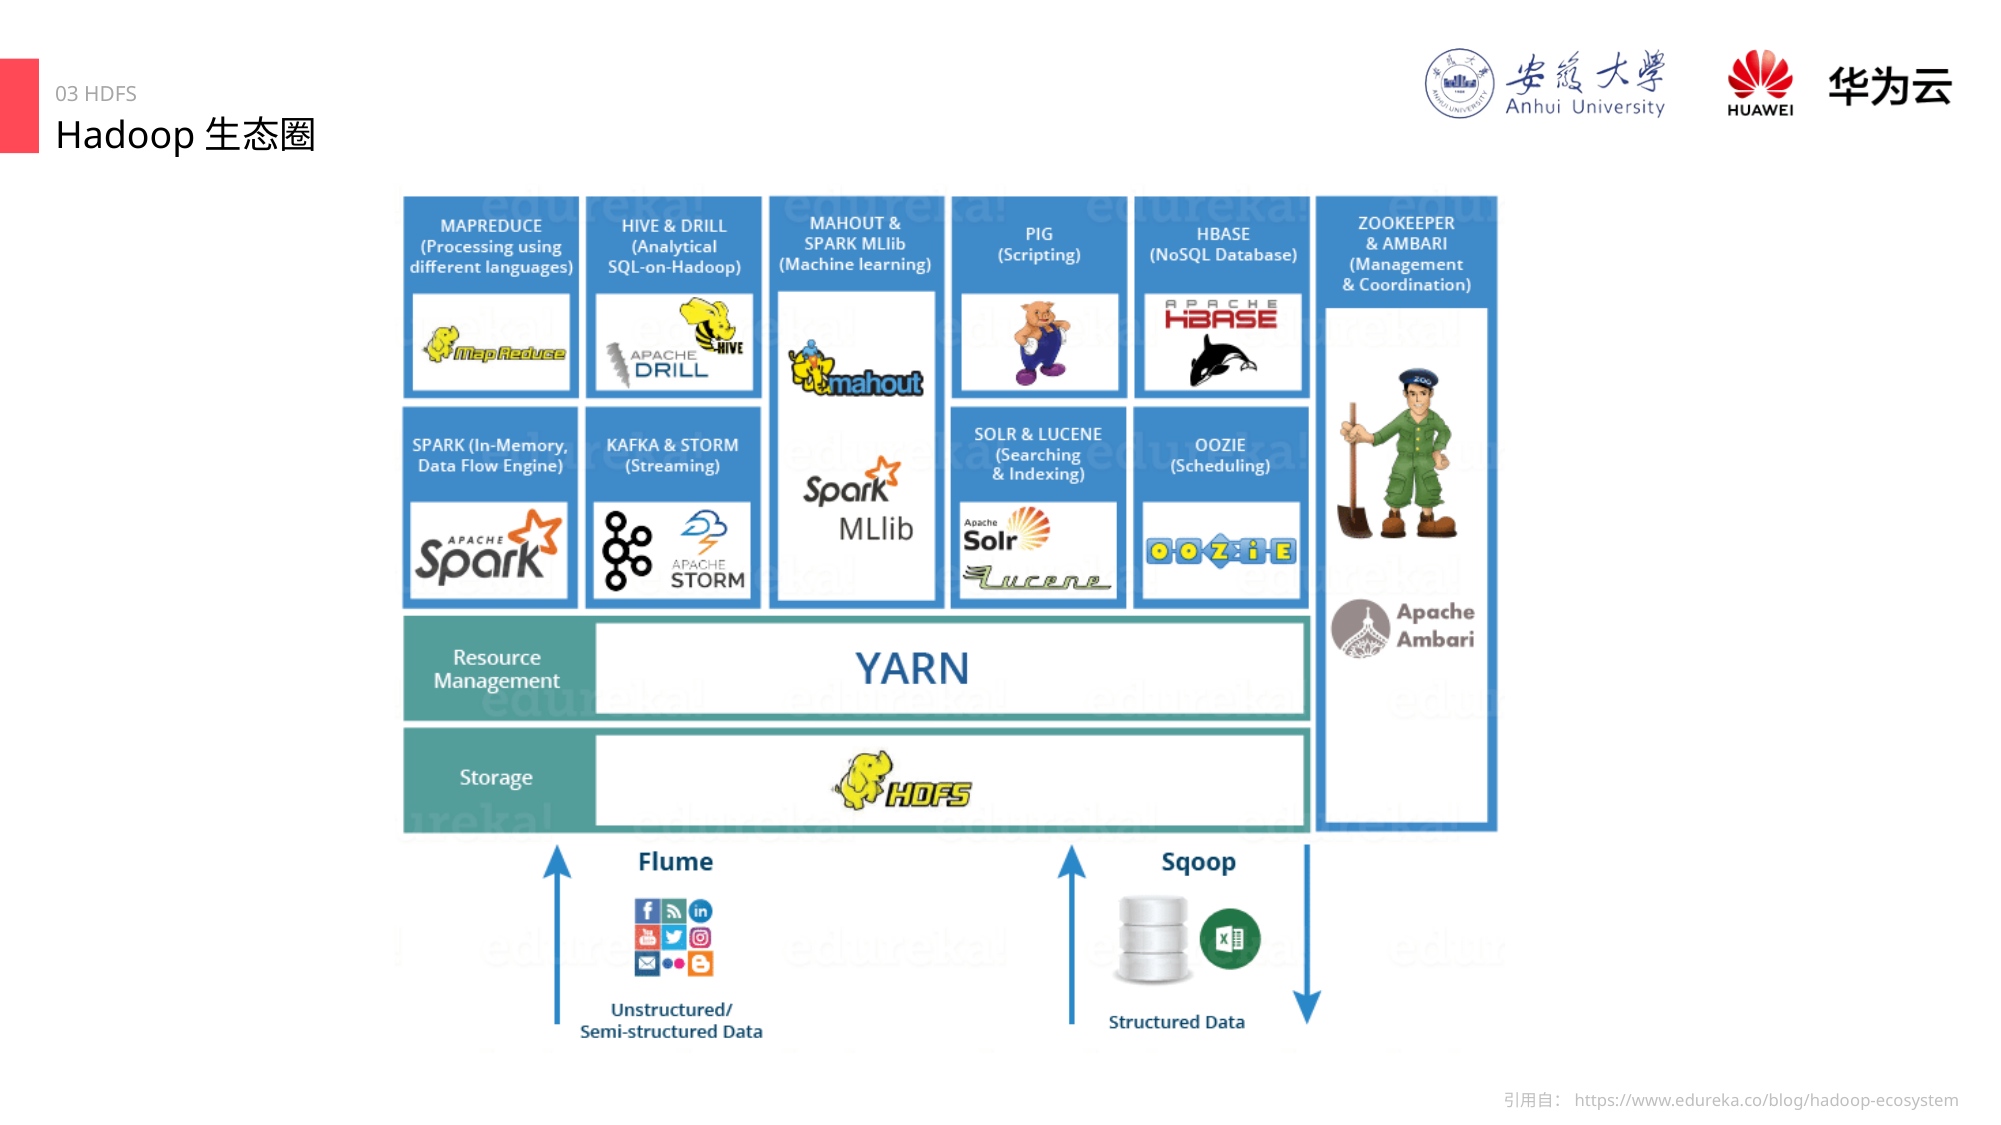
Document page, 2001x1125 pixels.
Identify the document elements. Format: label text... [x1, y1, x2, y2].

text_box 引用自：https://www.edureka.co/blog/hadoop-ecosystem [1488, 1082, 1975, 1118]
picture [1726, 48, 1955, 119]
picture [394, 183, 1505, 1053]
text_box [0, 58, 39, 154]
picture [1424, 48, 1666, 119]
text_box 03 HDFS Hadoop生态圈 [39, 58, 1931, 154]
